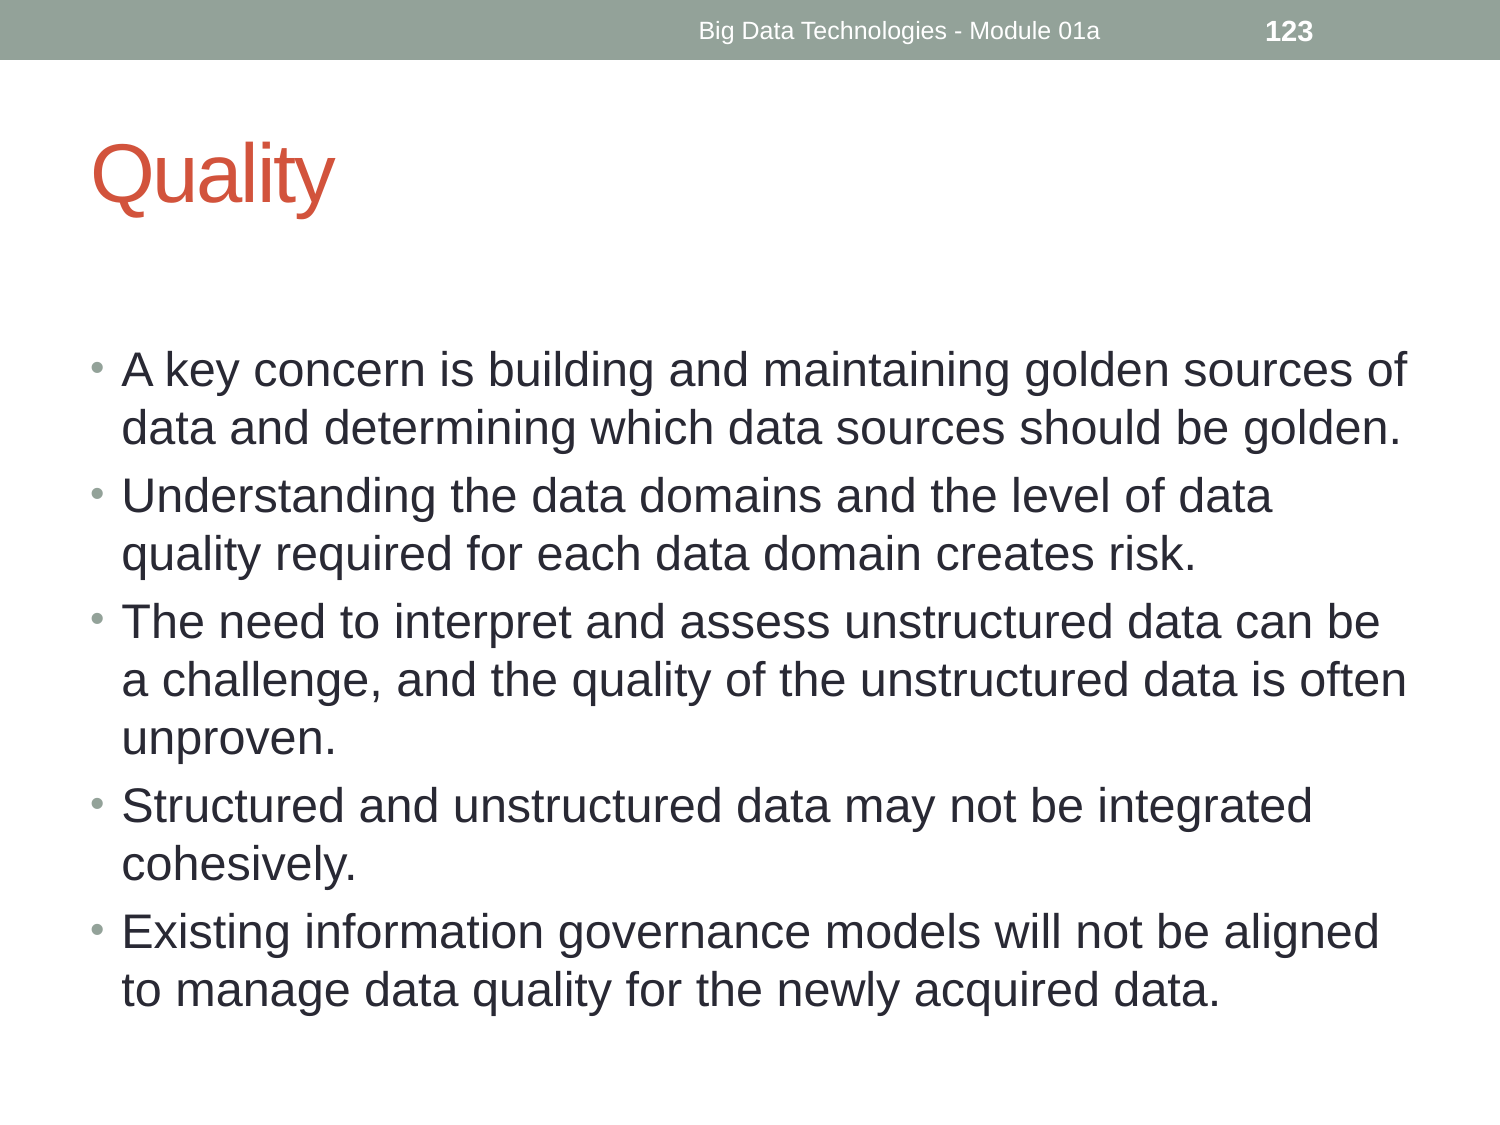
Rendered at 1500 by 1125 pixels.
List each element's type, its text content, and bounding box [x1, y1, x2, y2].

slide_number 123 [1250, 3, 1425, 57]
footer Big Data Technologies - Module 01a [562, 3, 1238, 57]
list A key concern is building and maintaining golden sources of data and determining which data sources should be golden. Understanding the data domains and the level of data quality required for each data domain creates risk. The need to interpret and assess unstructured data can be a challenge, and the quality of the unstructured data is often unproven. Structured and unstructured data may not be integrated cohesively. Existing information governance models will not be aligned to manage data quality for the newly acquired data. [75, 262, 1425, 1063]
title Quality [75, 87, 1425, 250]
